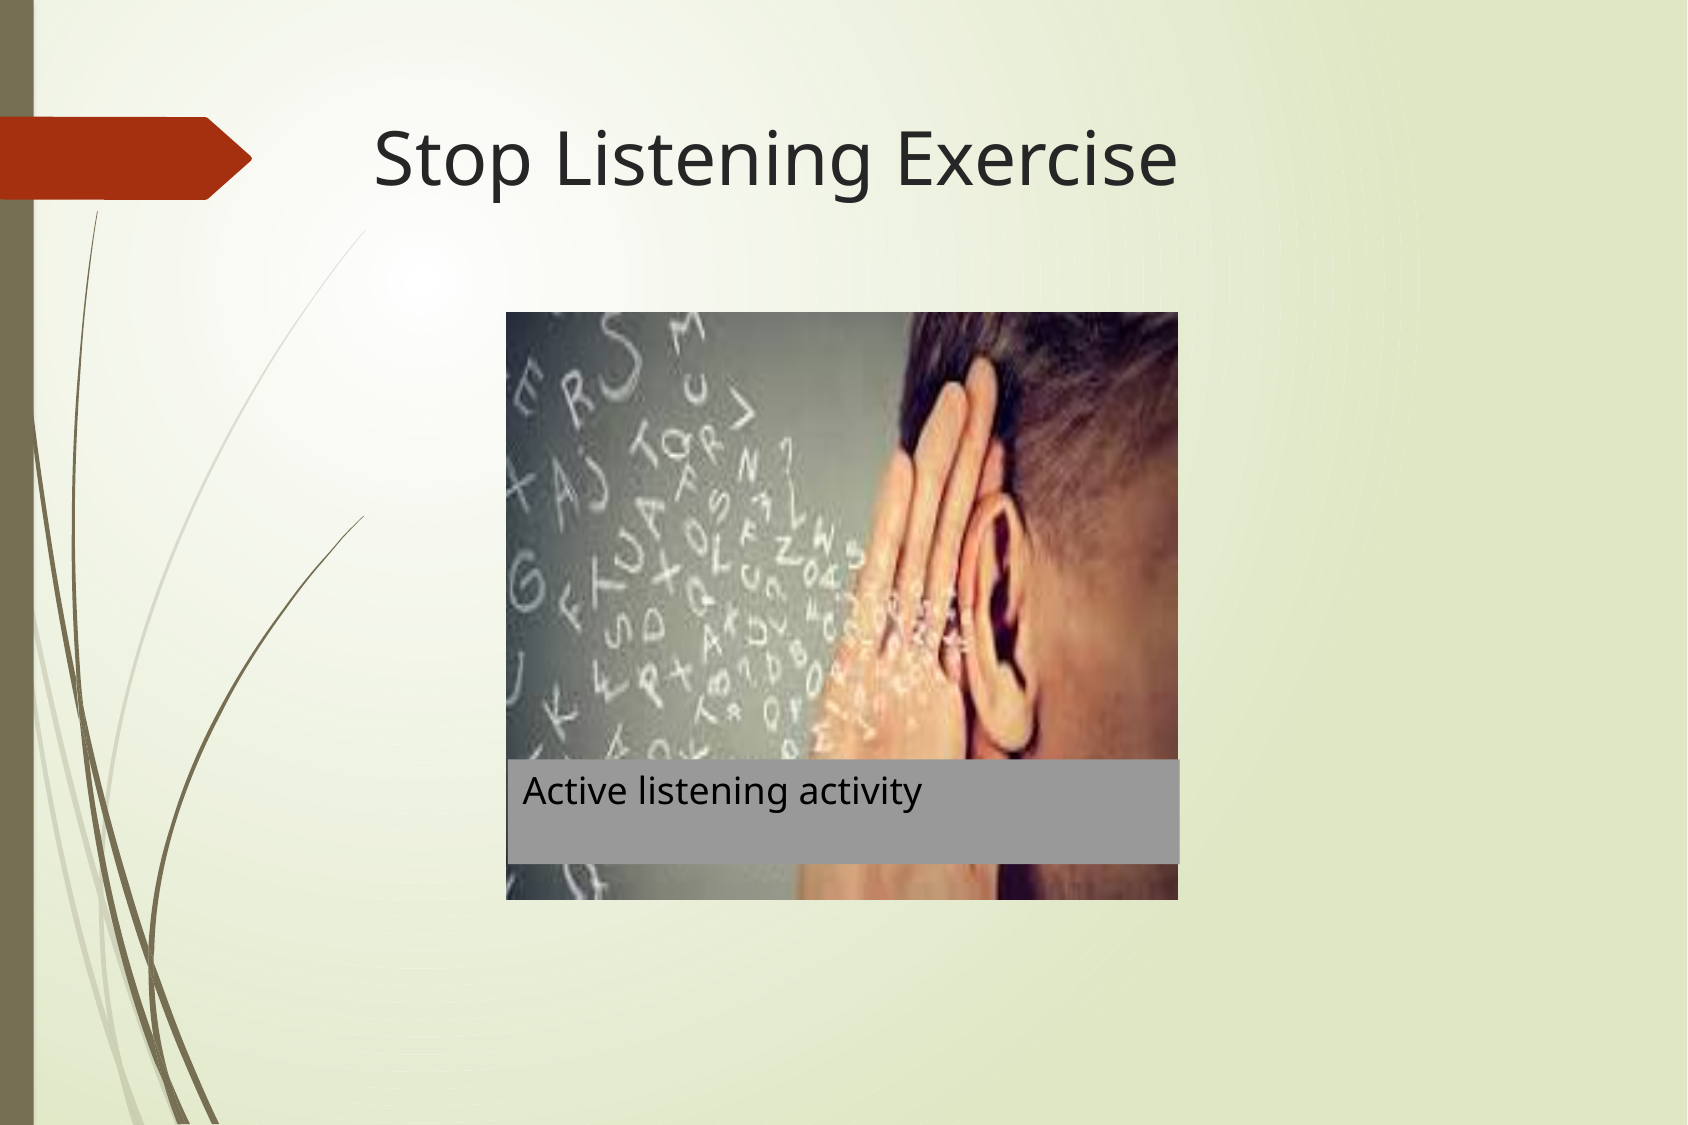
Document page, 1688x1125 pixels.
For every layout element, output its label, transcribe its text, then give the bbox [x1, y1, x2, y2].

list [505, 312, 1179, 901]
title Stop Listening Exercise [358, 102, 1575, 313]
